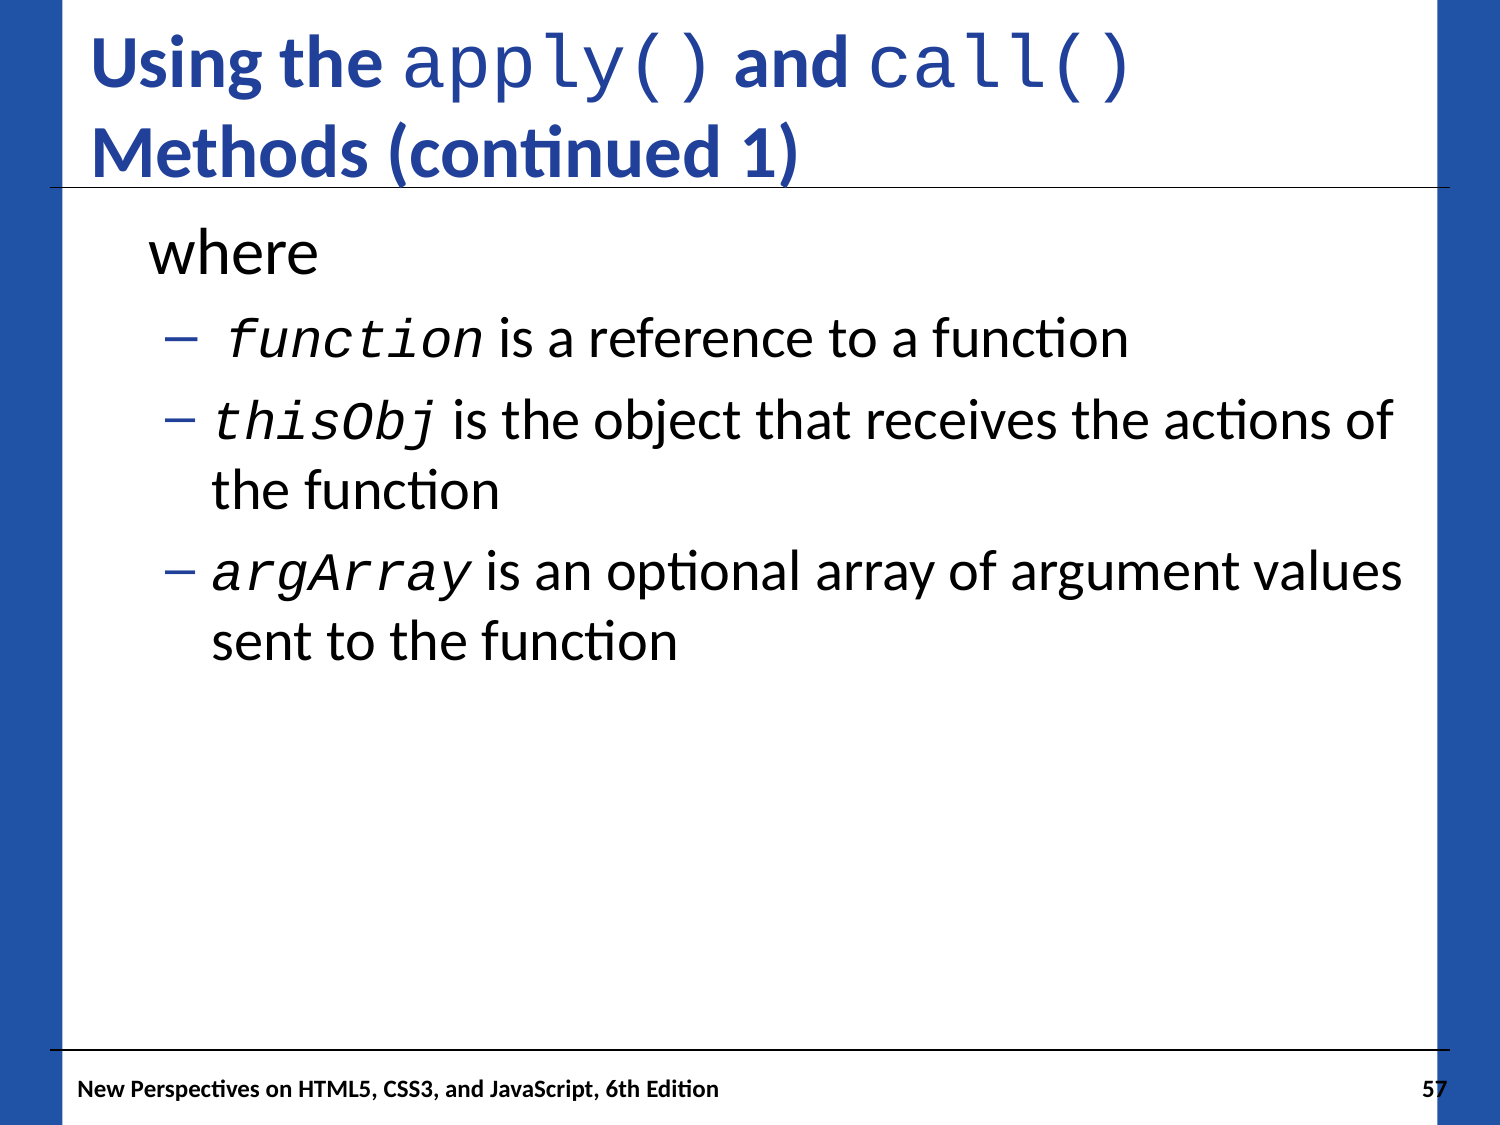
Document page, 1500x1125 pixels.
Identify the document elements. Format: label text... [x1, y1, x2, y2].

slide_number 57 [1374, 1050, 1463, 1125]
footer New Perspectives on HTML5, CSS3, and JavaScript, 6th Edition [62, 1050, 1374, 1125]
list where function is a reference to a function thisObj is the object that receives the actions of the function argArray is an optional array of argument values sent to the function [74, 199, 1438, 1006]
title Using the apply() and call() Methods (continued 1) [74, 24, 1438, 181]
